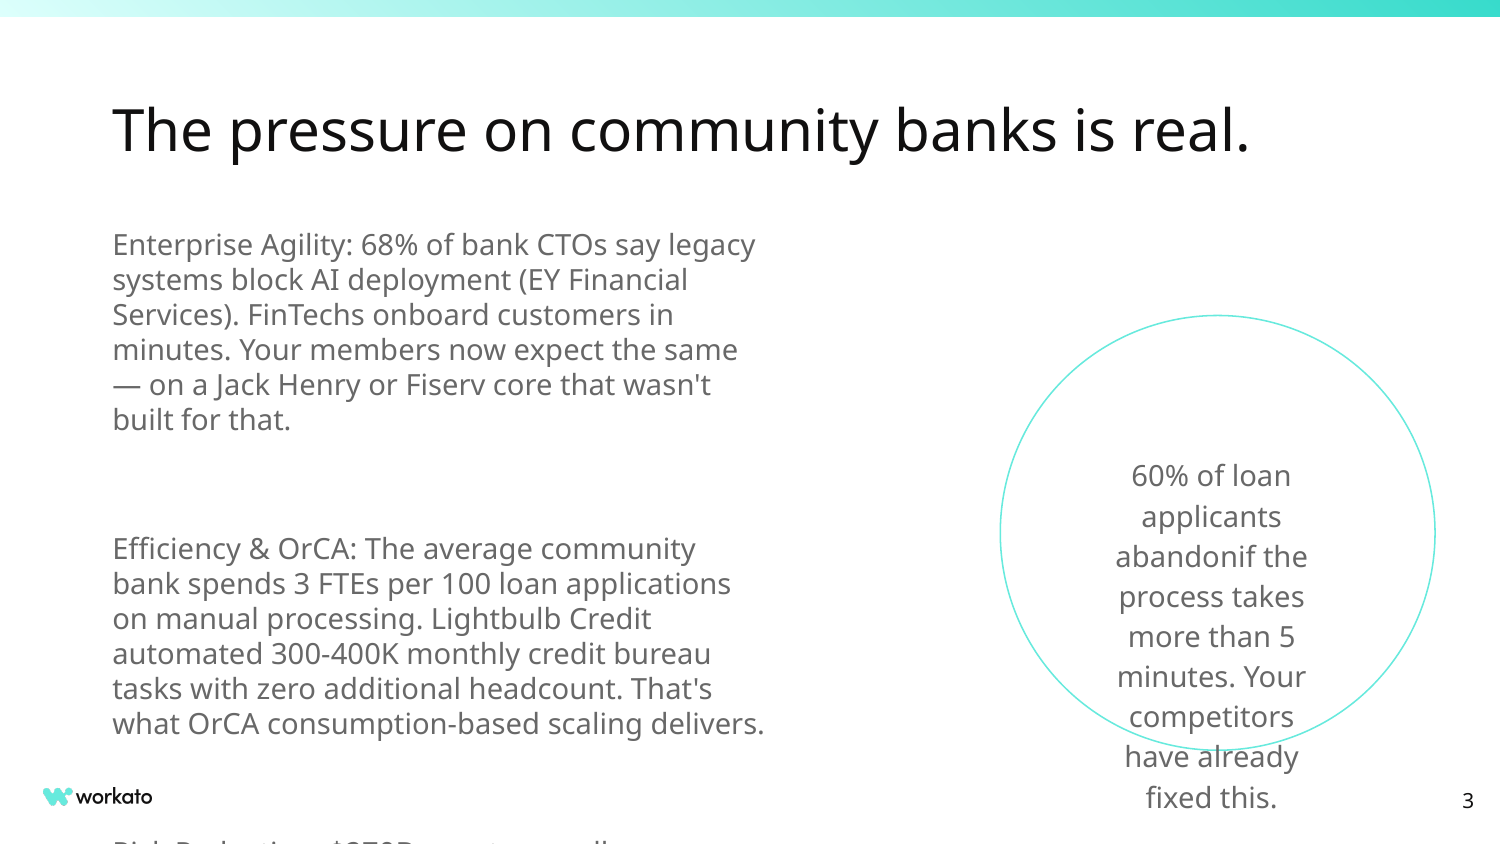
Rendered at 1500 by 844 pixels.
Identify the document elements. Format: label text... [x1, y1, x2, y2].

slide_number ‹#› [1384, 557, 1474, 844]
title The pressure on community banks is real. [112, 93, 1449, 235]
picture [43, 787, 112, 806]
text_box [1000, 315, 1436, 726]
list Enterprise Agility: 68% of bank CTOs say legacy systems block AI deployment (EY Financial Services). FinTechs onboard customers in minutes. Your members now expect the same — on a Jack Henry or Fiserv core that wasn't built for that. Efficiency & OrCA: The average community bank spends 3 FTEs per 100 loan applications on manual processing. Lightbulb Credit automated 300-400K monthly credit bureau tasks with zero additional headcount. That's what OrCA consumption-based scaling delivers. Risk Reduction: $270B spent annually on financial services compliance (Deloitte). One failed BSA exam can cost more than your entire IT budget. Automated audit trails aren't optional — they're existential. Revenue Growth: 60% of loan applicants abandon if the process takes more than 5 minutes. Gen-Z first-time credit buyers don't call — they click away. The banks winning this generation are the ones where the experience matches the expectation. [112, 226, 769, 844]
list 60% of loan applicants abandonif the process takes more than 5 minutes. Your competitors have already fixed this. [1105, 452, 1318, 844]
